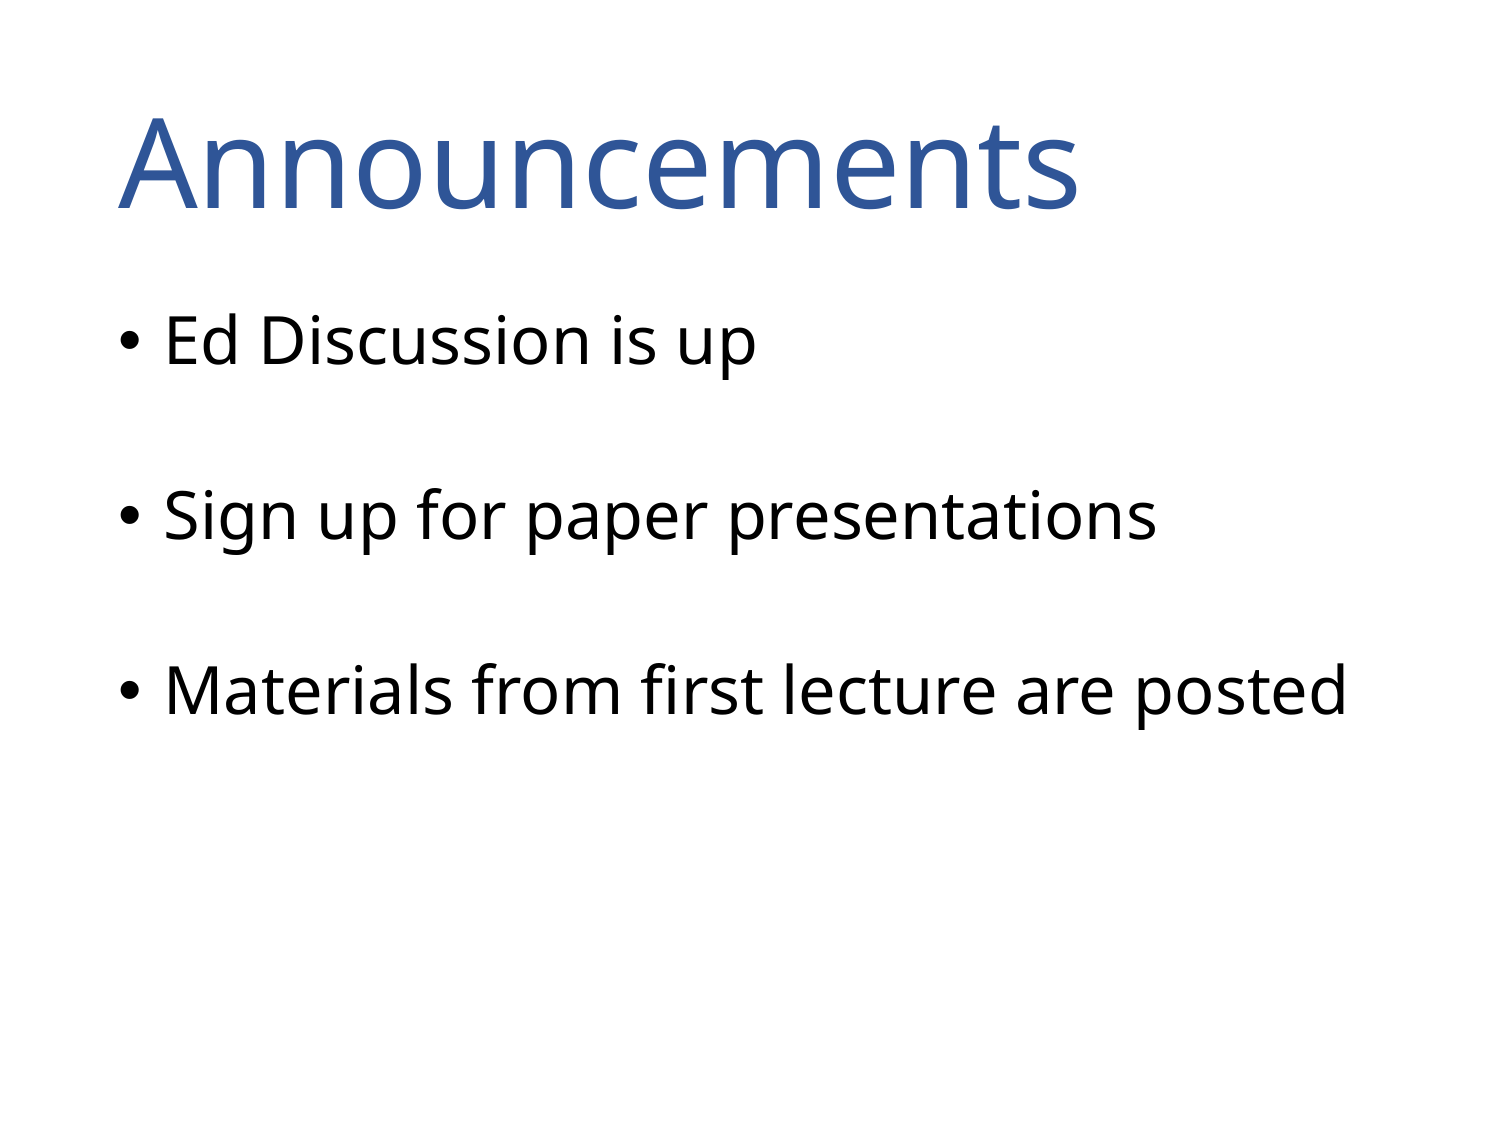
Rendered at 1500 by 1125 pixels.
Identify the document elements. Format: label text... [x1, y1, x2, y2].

title Announcements [103, 59, 1397, 278]
list Ed Discussion is up Sign up for paper presentations Materials from first lecture are posted [103, 299, 1397, 1014]
